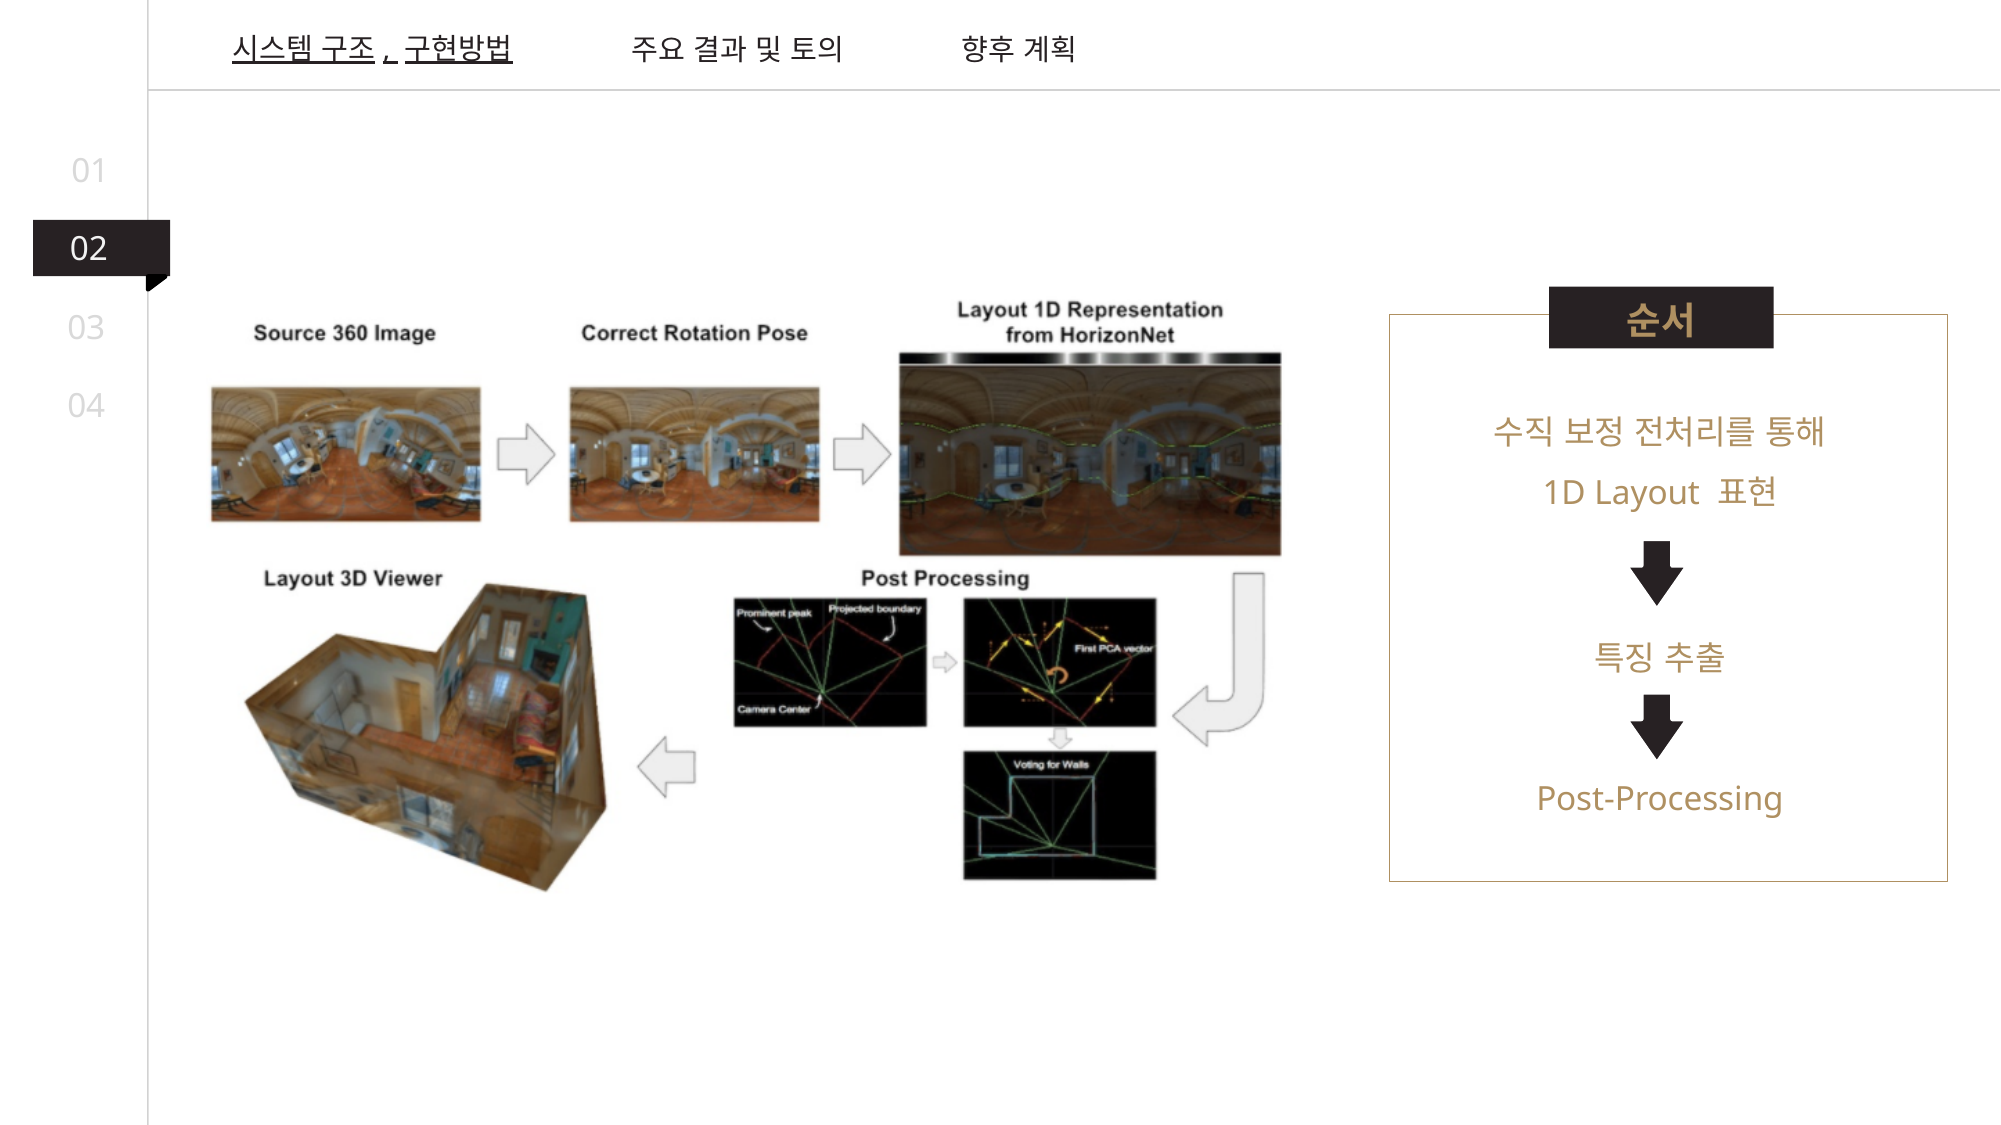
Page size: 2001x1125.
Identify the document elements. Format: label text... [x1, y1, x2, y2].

picture [206, 289, 1293, 900]
text_box 01 [56, 141, 131, 196]
text_box 시스템 구조, 구현방법 [205, 22, 540, 73]
text_box 04 [52, 376, 127, 432]
text_box [1624, 690, 1690, 766]
text_box 순서 [1598, 289, 1725, 349]
text_box 03 [52, 298, 127, 354]
text_box 수직 보정 전처리를 통해 1D Layout 표현 [1406, 384, 1915, 519]
text_box [1547, 284, 1776, 351]
text_box [153, 274, 168, 289]
text_box 특징 추출 [1406, 609, 1915, 685]
text_box 02 [54, 219, 143, 275]
text_box Post-Processing [1406, 749, 1915, 825]
text_box [1624, 536, 1690, 612]
text_box [31, 218, 143, 278]
text_box 향후 계획 [936, 23, 1103, 74]
text_box [153, 218, 172, 278]
text_box 주요 결과 및 토의 [597, 23, 879, 74]
text_box [1388, 312, 1950, 883]
